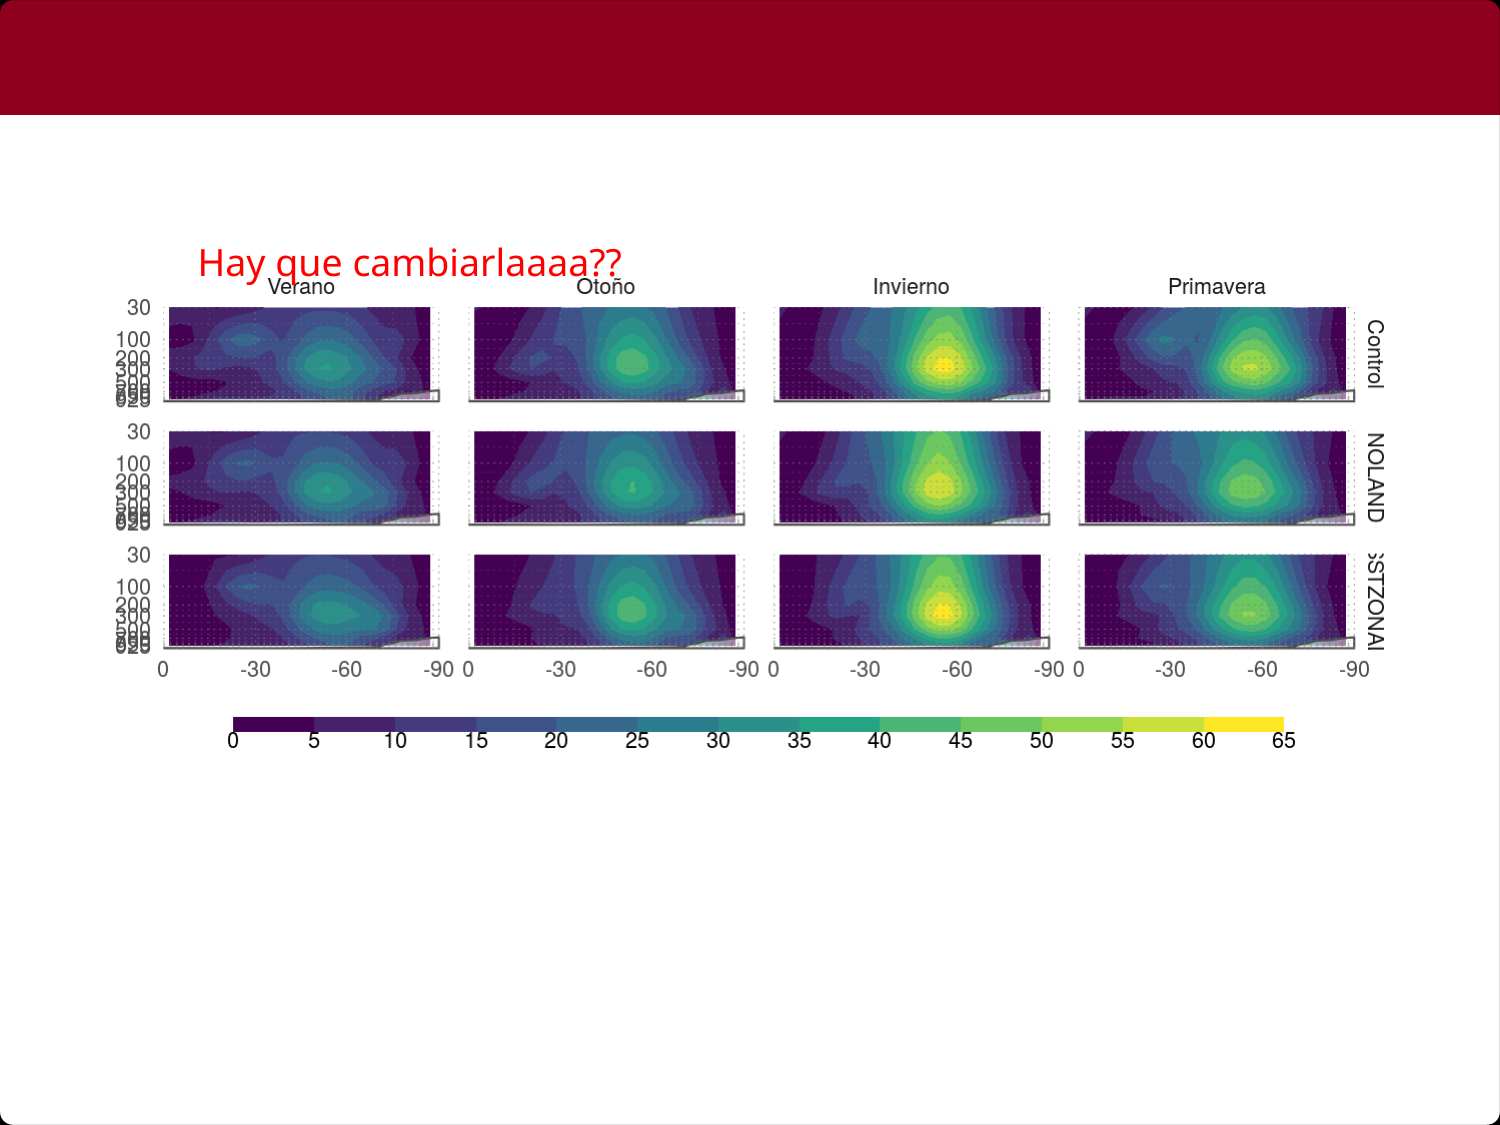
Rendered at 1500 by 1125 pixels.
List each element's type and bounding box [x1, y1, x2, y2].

picture [17, 148, 1483, 858]
